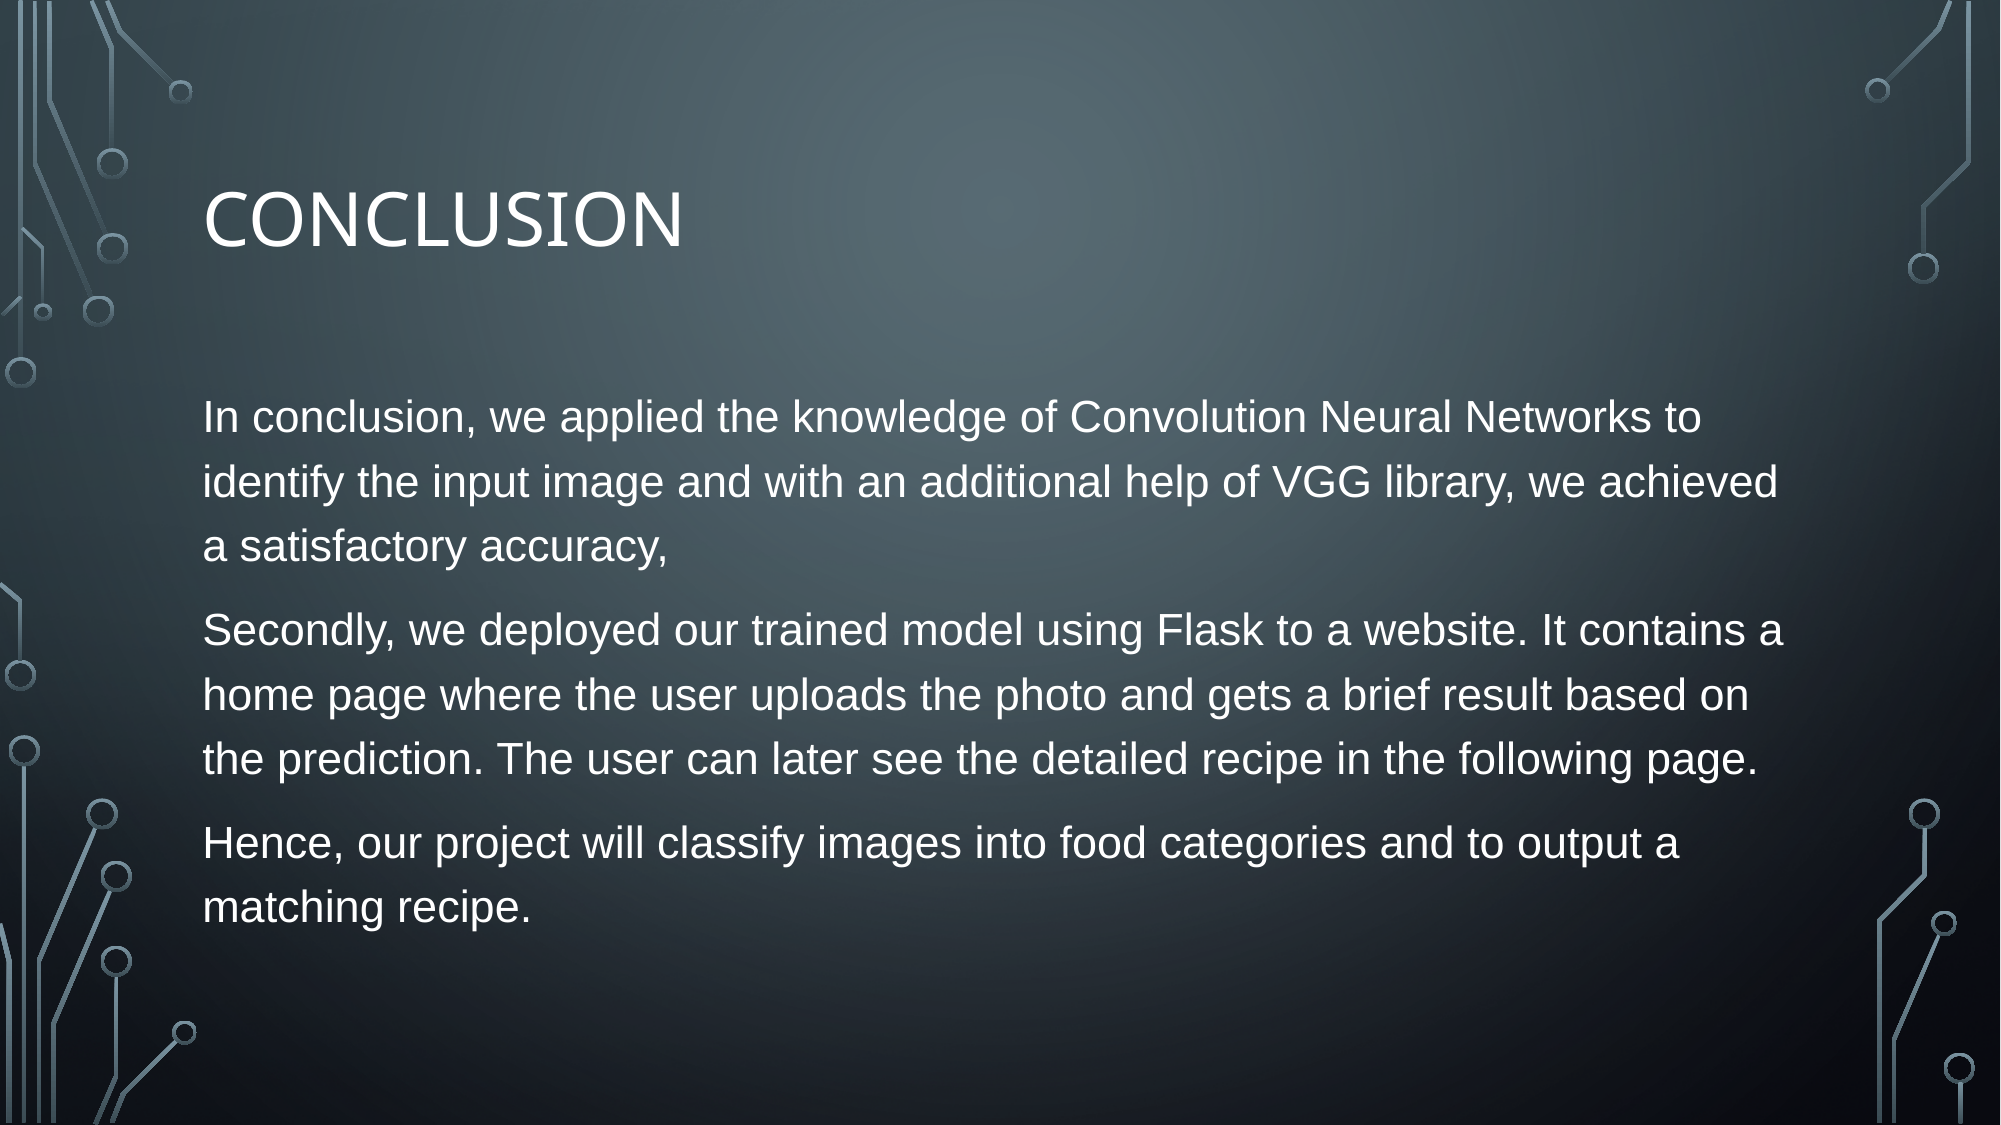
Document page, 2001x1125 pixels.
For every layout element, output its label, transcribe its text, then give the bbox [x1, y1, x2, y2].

title Conclusion [187, 101, 1813, 344]
list In conclusion, we applied the knowledge of Convolution Neural Networks to identify the input image and with an additional help of VGG library, we achieved a satisfactory accuracy, Secondly, we deployed our trained model using Flask to a website. It contains a home page where the user uploads the photo and gets a brief result based on the prediction. The user can later see the detailed recipe in the following page. Hence, our project will classify images into food categories and to output a matching recipe. [187, 369, 1813, 950]
